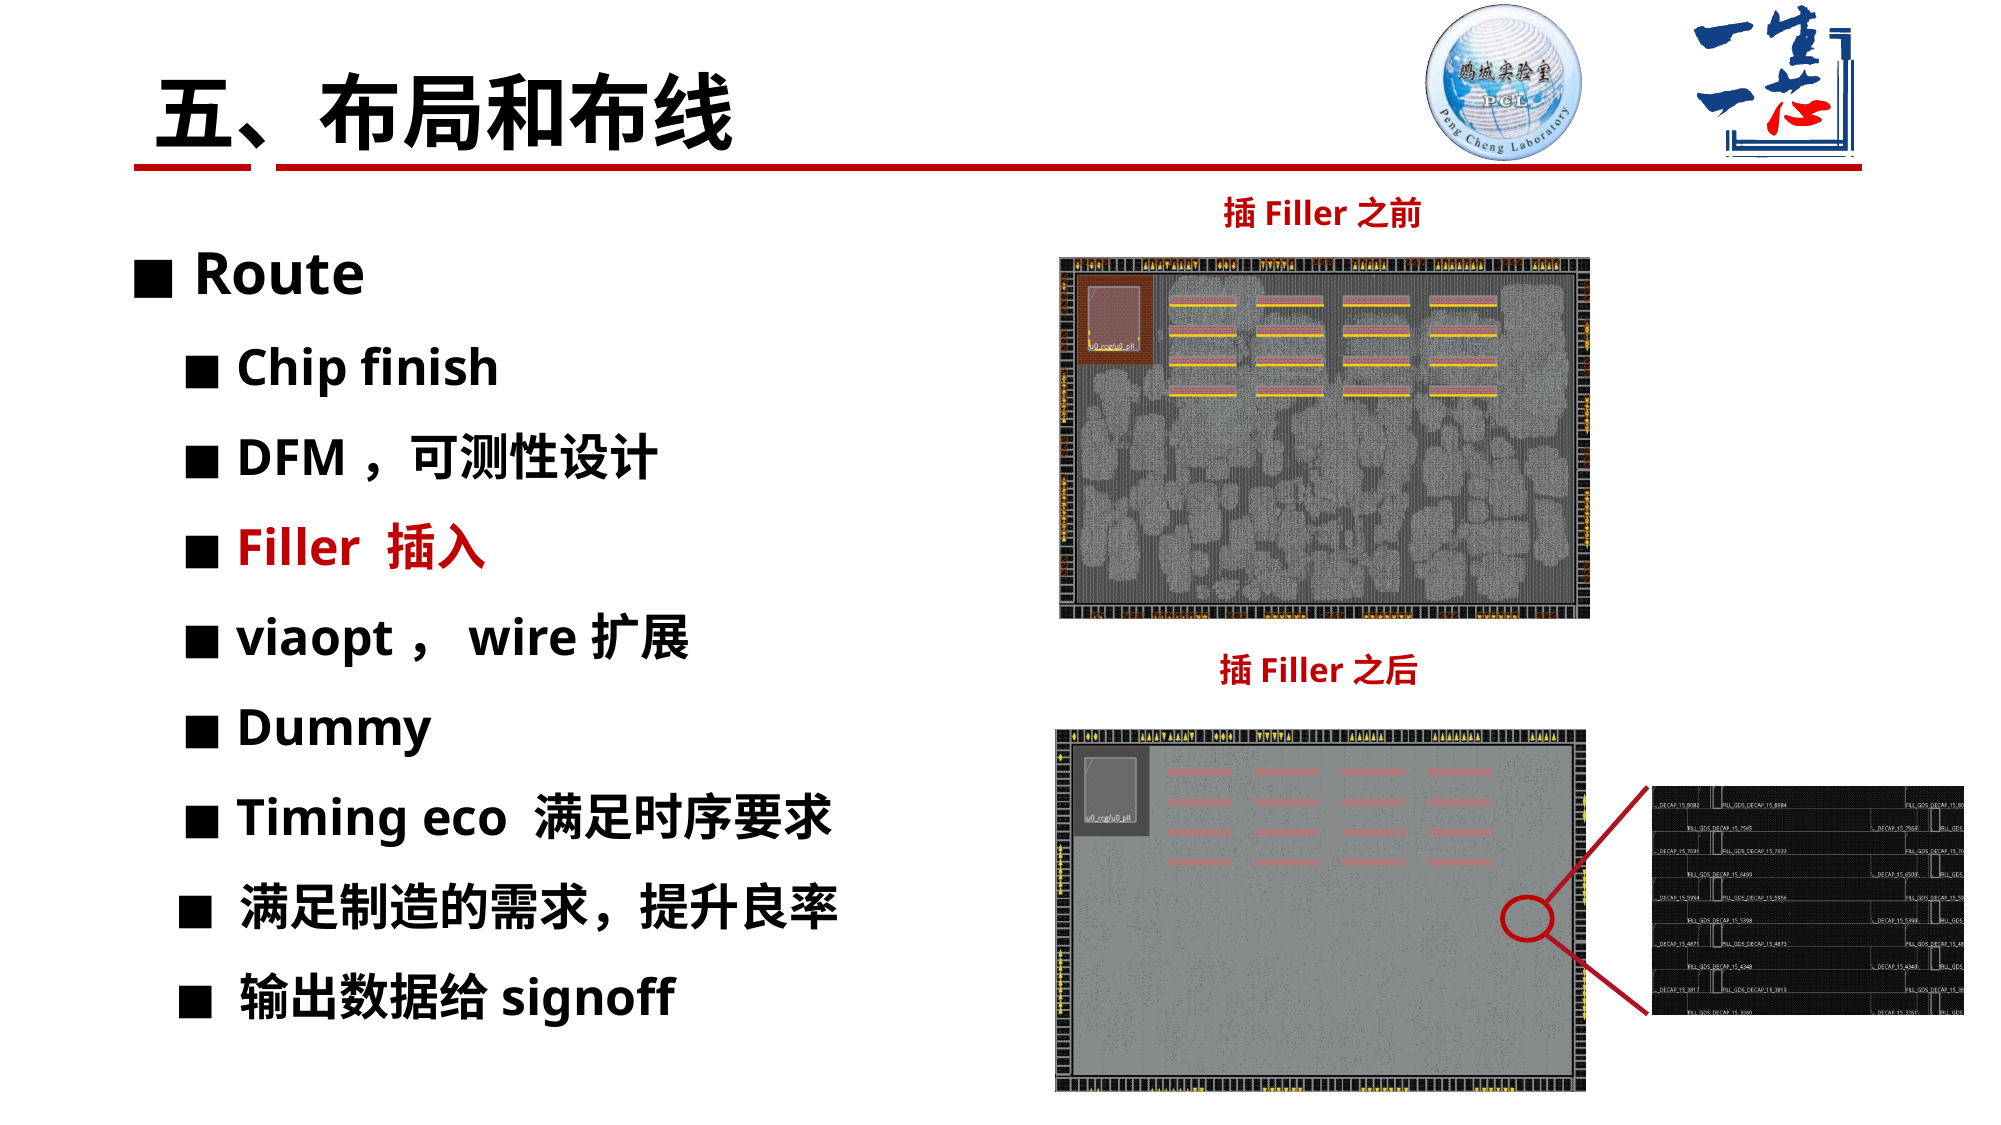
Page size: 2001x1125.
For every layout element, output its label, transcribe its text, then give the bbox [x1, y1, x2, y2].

picture [1691, 2, 1863, 161]
picture [1059, 257, 1590, 619]
picture [1055, 729, 1586, 1092]
picture [1651, 786, 1964, 1015]
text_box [1545, 786, 1648, 904]
picture [1425, 4, 1582, 161]
text_box 插Filler之后 [1204, 641, 1438, 697]
text_box ◼ Route ◼ Chip finish ◼ DFM，可测性设计 ◼ Filler 插入 ◼ viaopt，wire扩展 ◼ Dummy ◼ Timing eco 满足时序要求 ◼ 满足制造的需求，提升良率 ◼ 输出数据给signoff [114, 193, 1098, 1034]
text_box 插Filler之前 [1208, 184, 1442, 240]
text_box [1545, 933, 1648, 1015]
title 五、布局和布线 [137, 0, 1863, 167]
